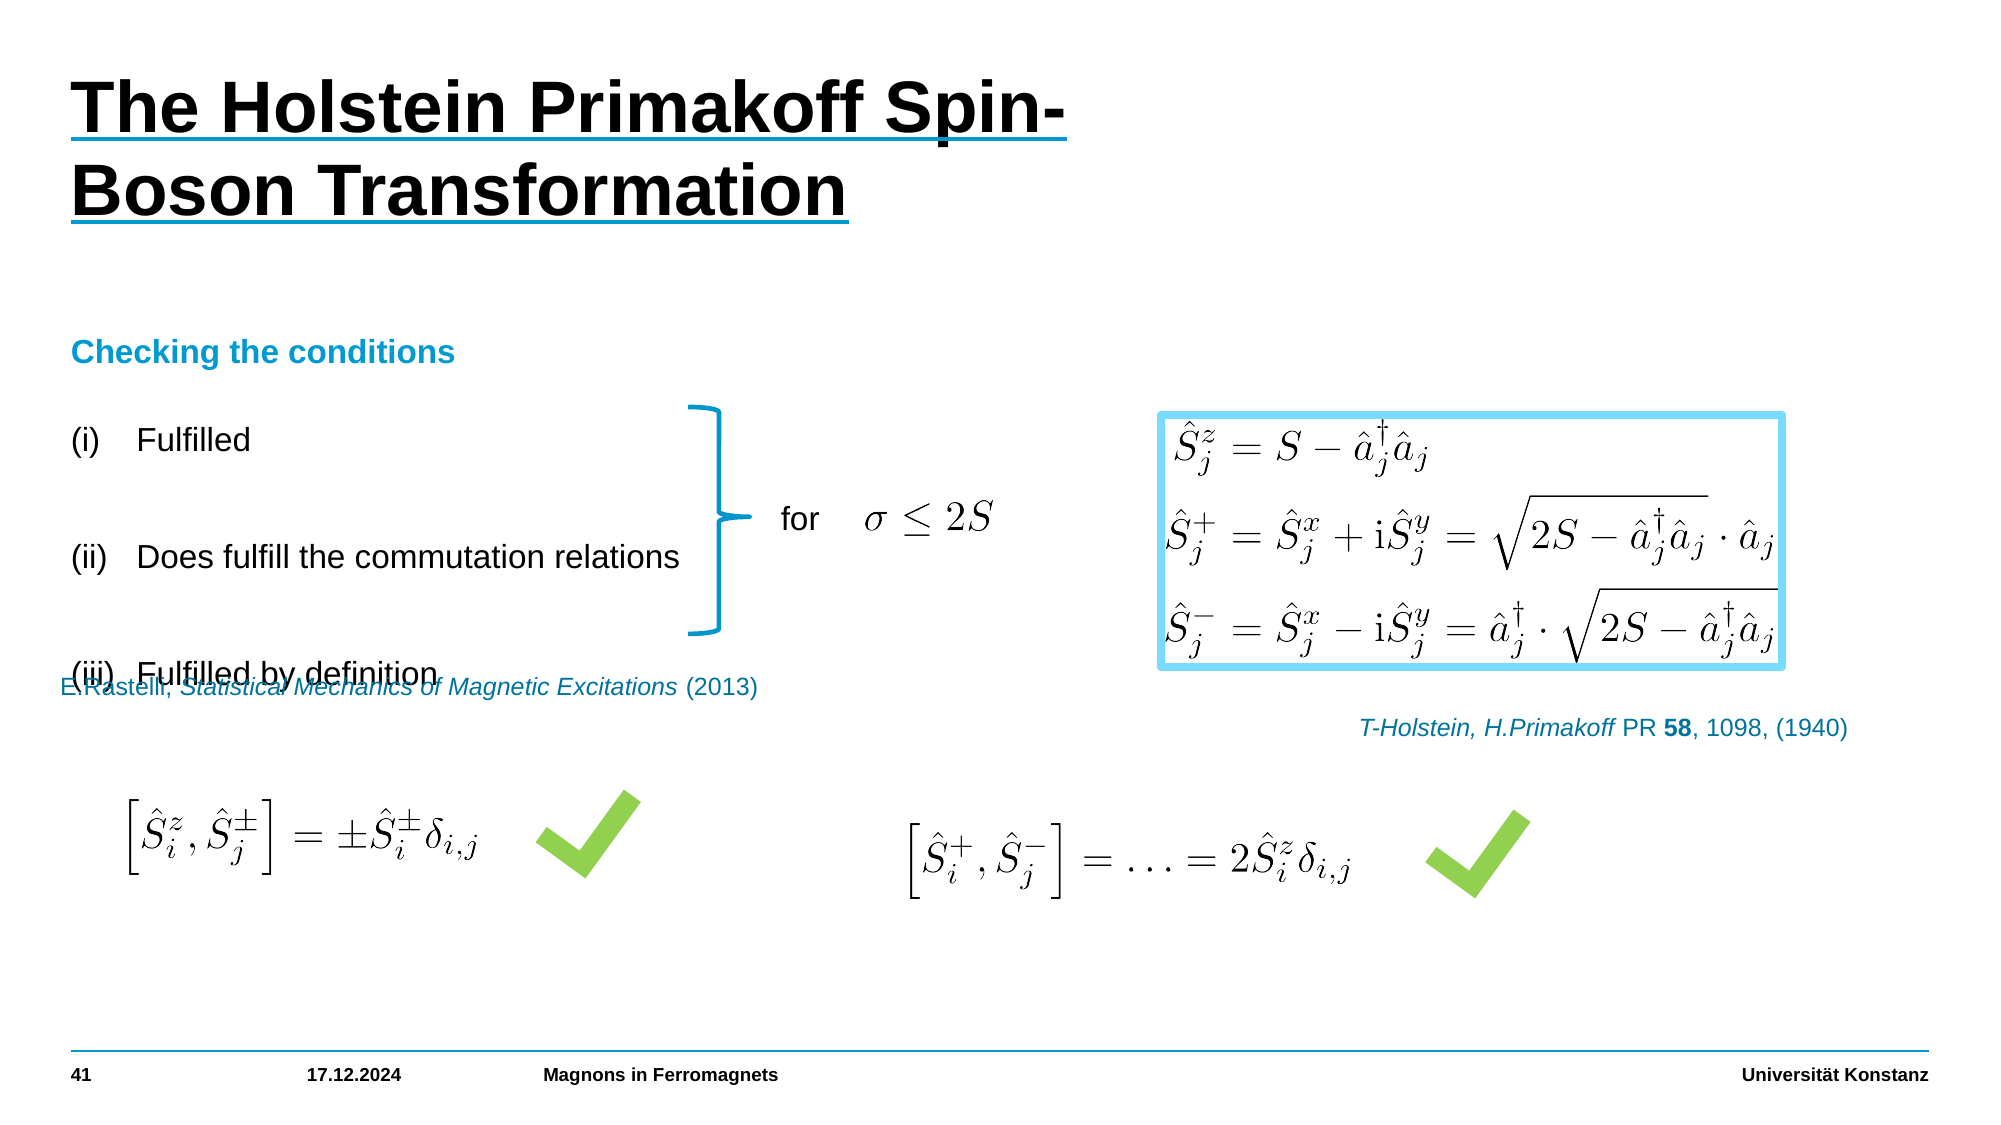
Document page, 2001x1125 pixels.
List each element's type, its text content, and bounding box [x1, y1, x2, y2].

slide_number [306, 1058, 512, 1094]
picture [910, 823, 1350, 899]
picture [1165, 419, 1778, 664]
list Checking the conditions Fulfilled Does fulfill the commutation relations Fulfilled by definition [70, 326, 985, 1000]
picture [129, 799, 478, 875]
footer Magnons in Ferromagnets [543, 1058, 1489, 1094]
text_box [1423, 807, 1533, 901]
slide_number 41 [70, 1058, 276, 1094]
text_box T-Holstein, H.Primakoff PR 58, 1098, (1940) [1343, 704, 1864, 749]
text_box [688, 406, 751, 635]
title The Holstein Primakoff Spin-Boson Transformation [70, 66, 1130, 268]
picture [865, 500, 993, 536]
text_box [533, 787, 643, 881]
text_box E.Rastelli, Statistical Mechanics of Magnetic Excitations (2013) [45, 663, 774, 709]
text_box for [766, 489, 835, 545]
